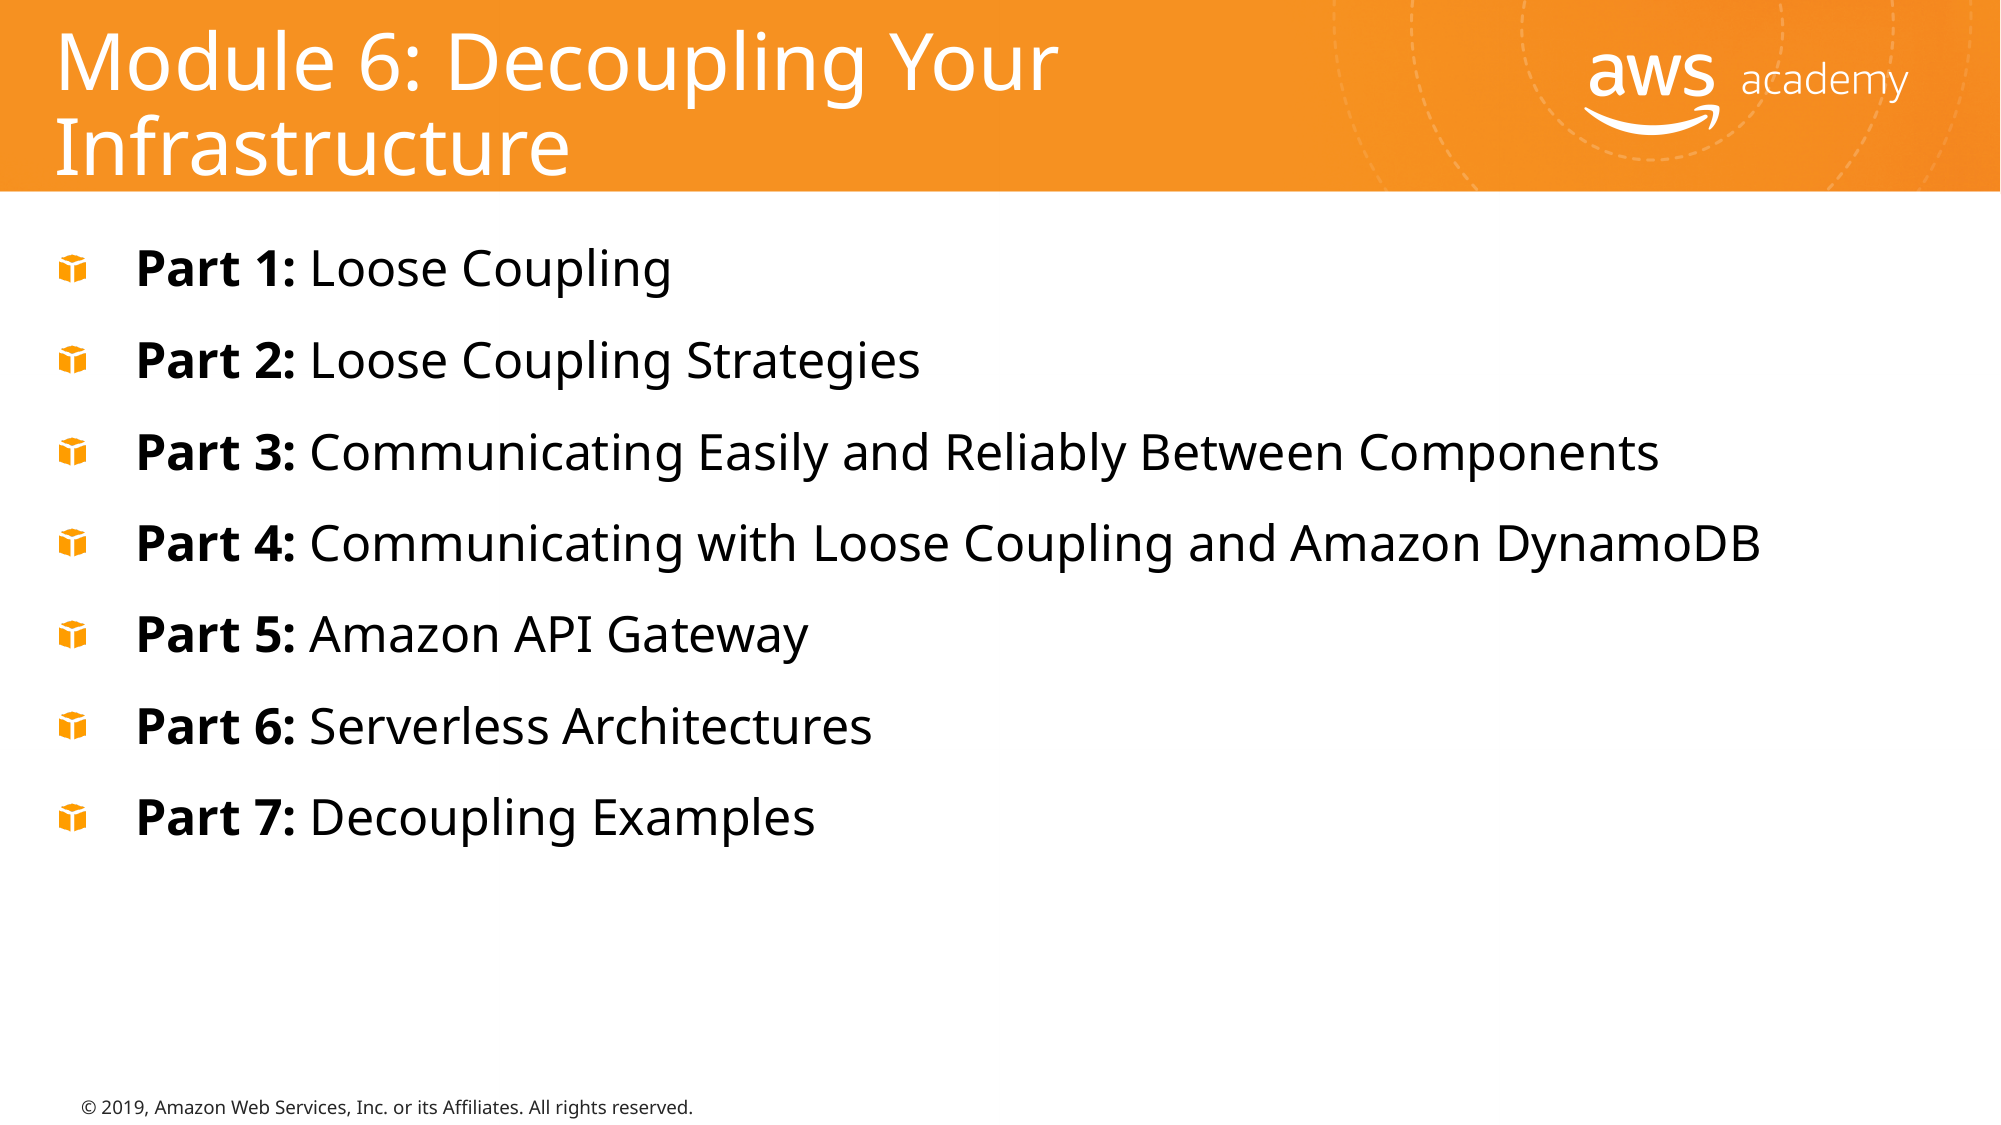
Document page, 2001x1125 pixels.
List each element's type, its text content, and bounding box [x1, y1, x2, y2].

list Part 1: Loose Coupling Part 2: Loose Coupling Strategies Part 3: Communicating Easily and Reliably Between Components Part 4: Communicating with Loose Coupling and Amazon DynamoDB Part 5: Amazon API Gateway Part 6: Serverless Architectures Part 7: Decoupling Examples [39, 236, 1902, 1043]
title Module 6: Decoupling Your Infrastructure [39, 43, 1590, 172]
picture [0, 0, 2001, 1125]
